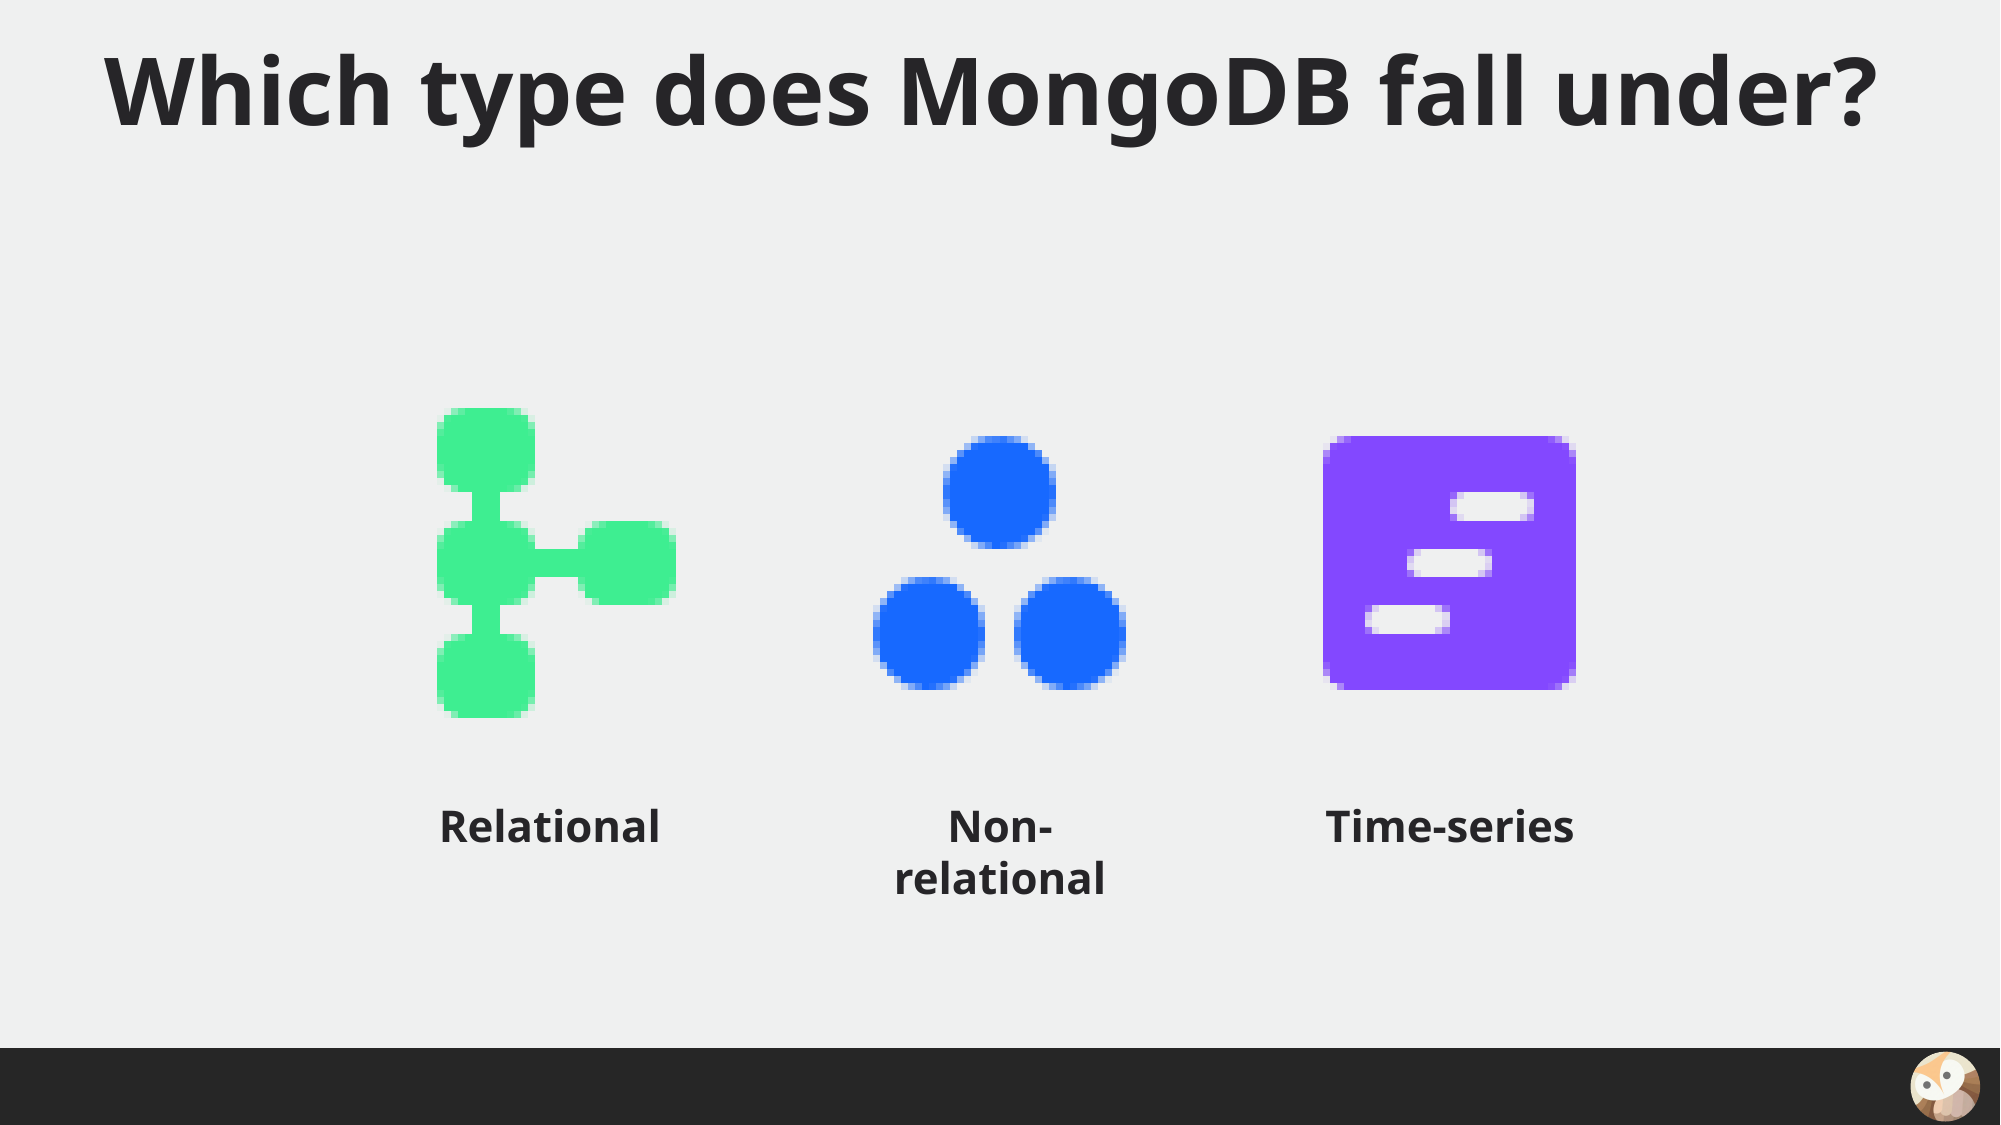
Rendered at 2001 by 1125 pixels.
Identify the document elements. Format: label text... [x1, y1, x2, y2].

list Relational [423, 790, 677, 854]
title Which type does MongoDB fall under? [89, 40, 1911, 150]
picture [831, 394, 1169, 733]
picture [381, 394, 719, 733]
list Non-relational [831, 790, 1169, 854]
picture [1281, 394, 1619, 733]
list Time-series [1281, 790, 1619, 854]
picture [1910, 1051, 1981, 1122]
